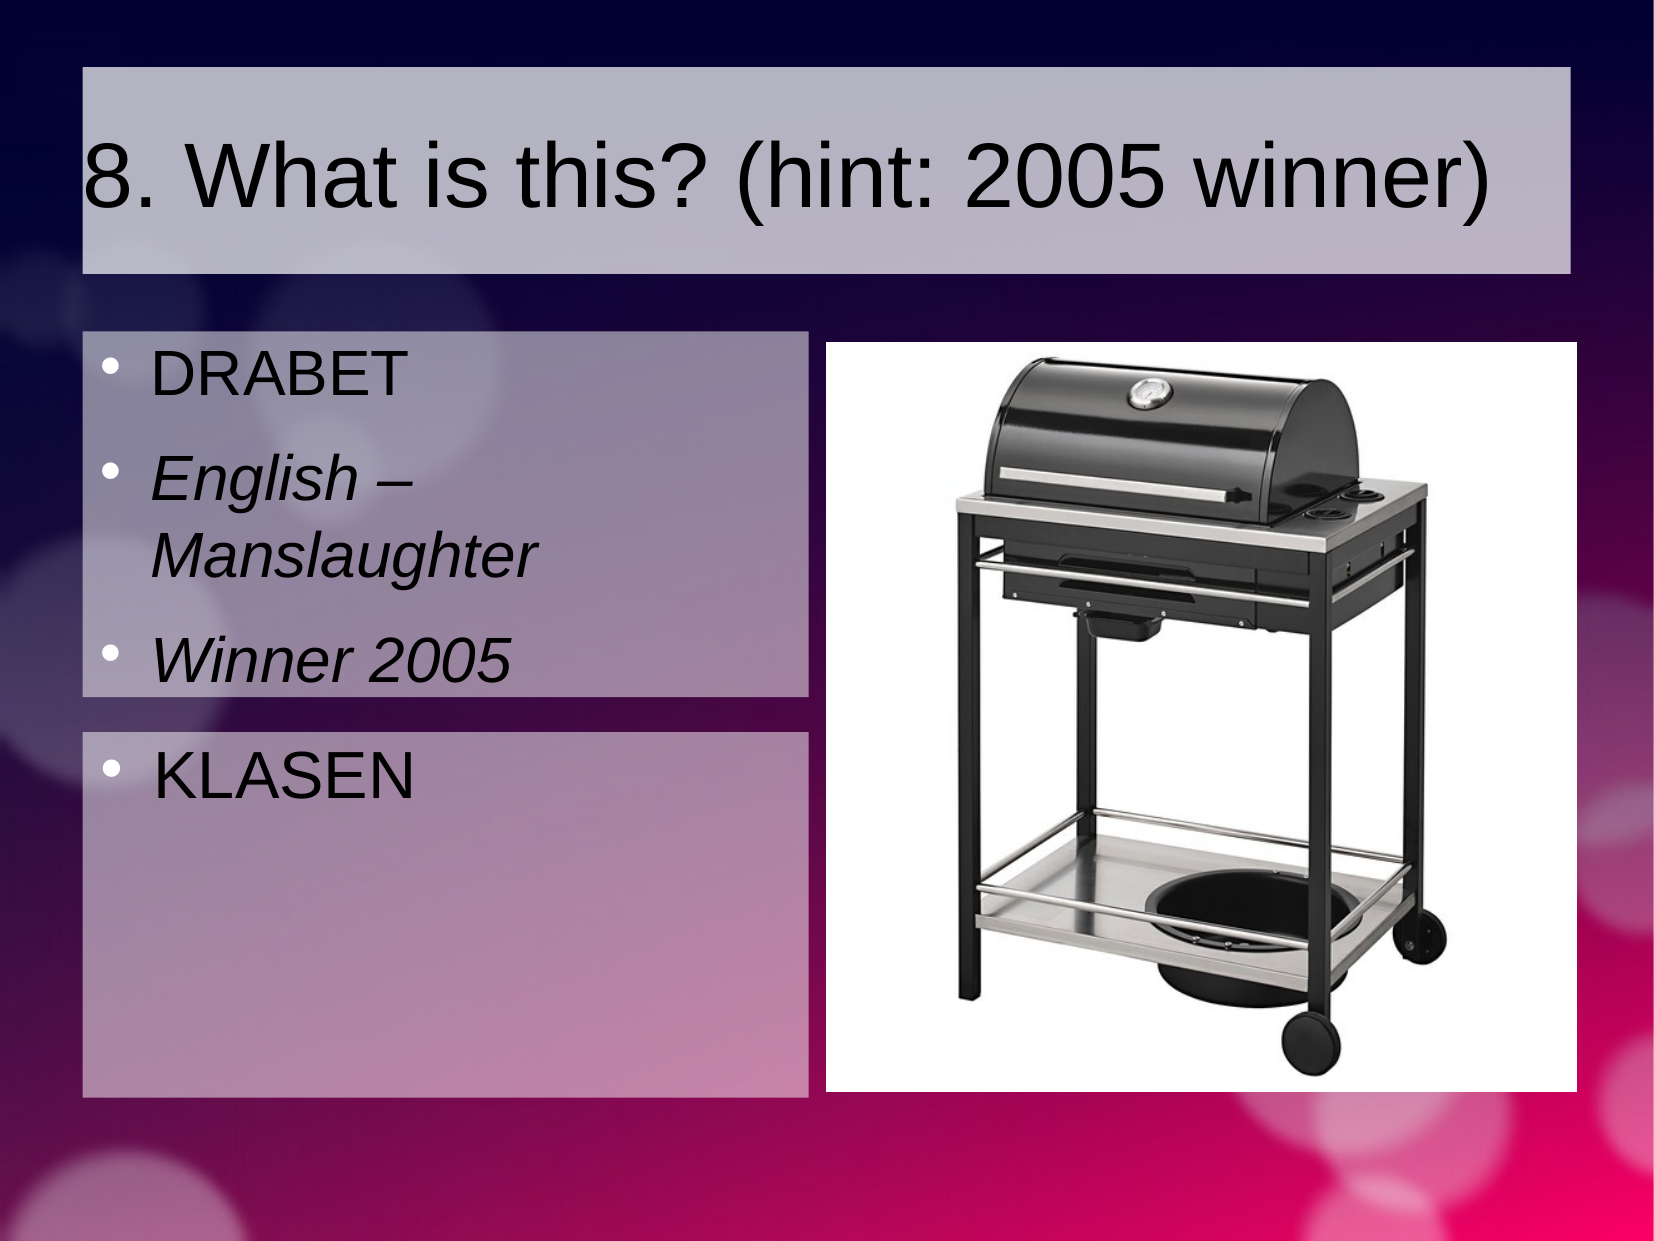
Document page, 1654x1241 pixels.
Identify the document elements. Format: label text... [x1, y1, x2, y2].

text_box 8. What is this? (hint: 2005 winner) [82, 67, 1571, 274]
text_box DRABET English – Manslaughter Winner 2005 [82, 331, 809, 698]
picture [0, 0, 1654, 1241]
text_box KLASEN [82, 732, 809, 1098]
